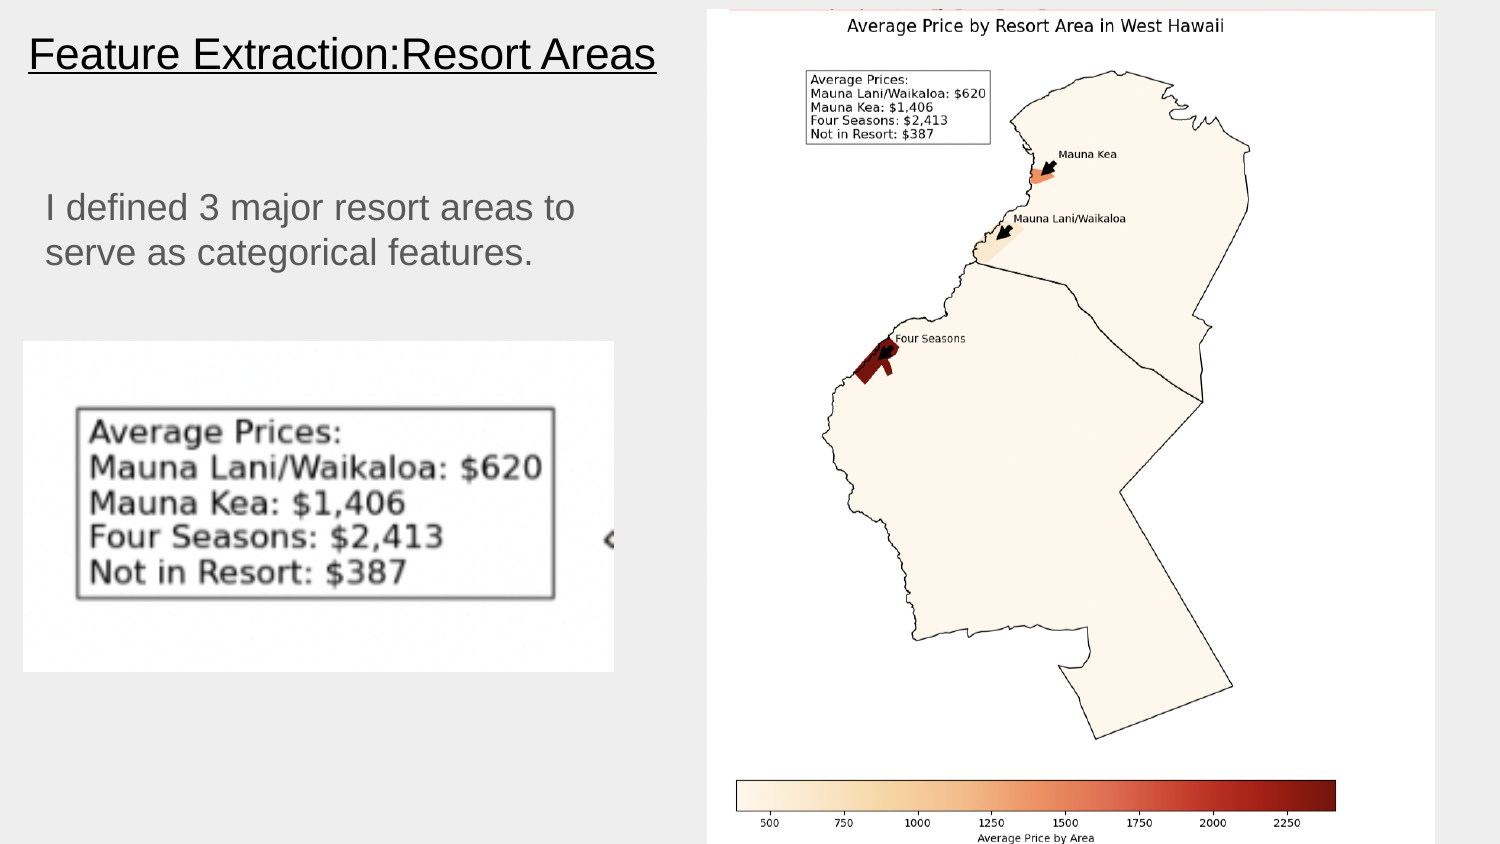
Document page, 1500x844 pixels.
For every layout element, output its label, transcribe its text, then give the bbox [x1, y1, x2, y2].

text_box I defined 3 major resort areas to serve as categorical features. [30, 168, 658, 300]
picture [22, 341, 614, 672]
picture [706, 9, 1435, 844]
title Feature Extraction:Resort Areas [13, 10, 675, 126]
